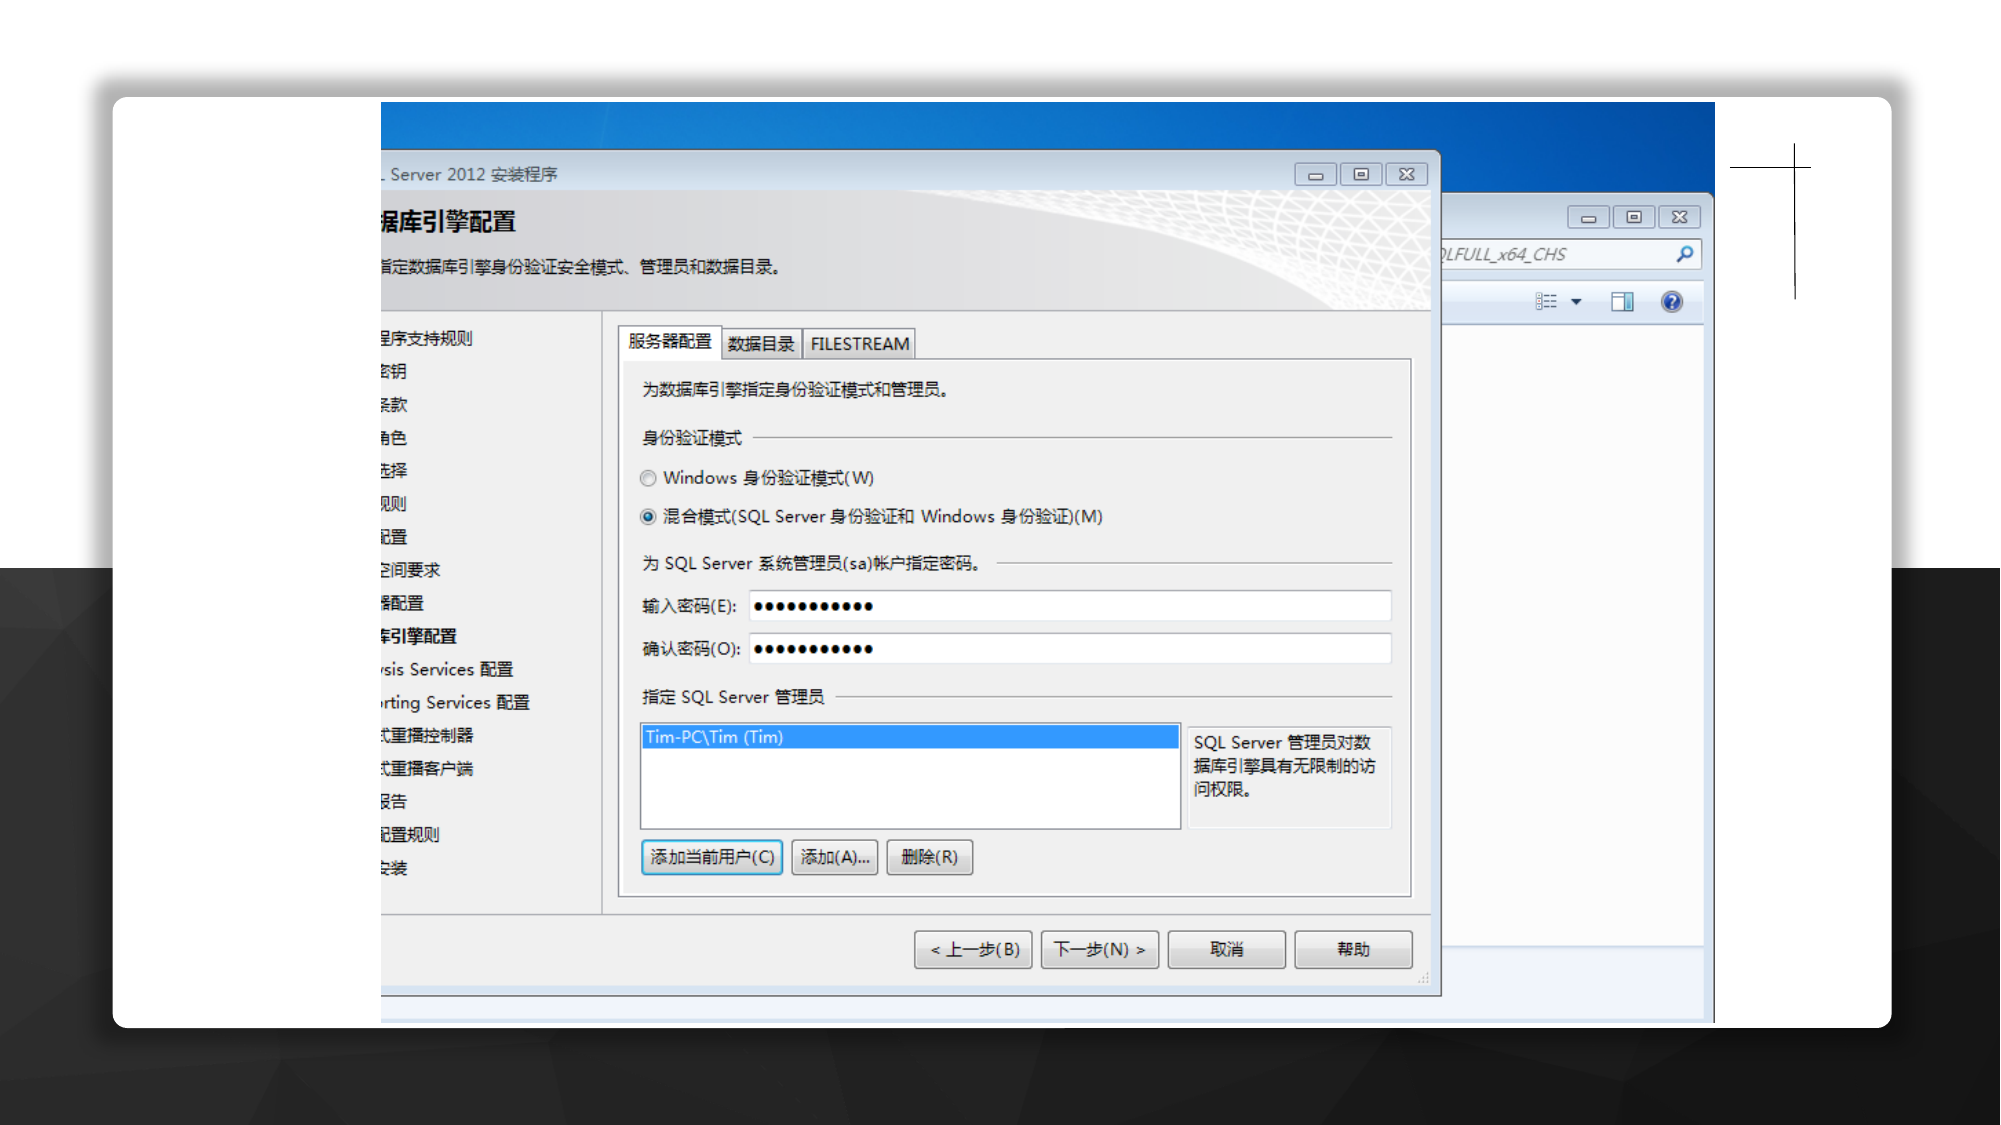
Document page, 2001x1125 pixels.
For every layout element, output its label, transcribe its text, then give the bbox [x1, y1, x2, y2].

picture [0, 102, 2000, 1125]
text_box SQL Server [111, 95, 1893, 568]
